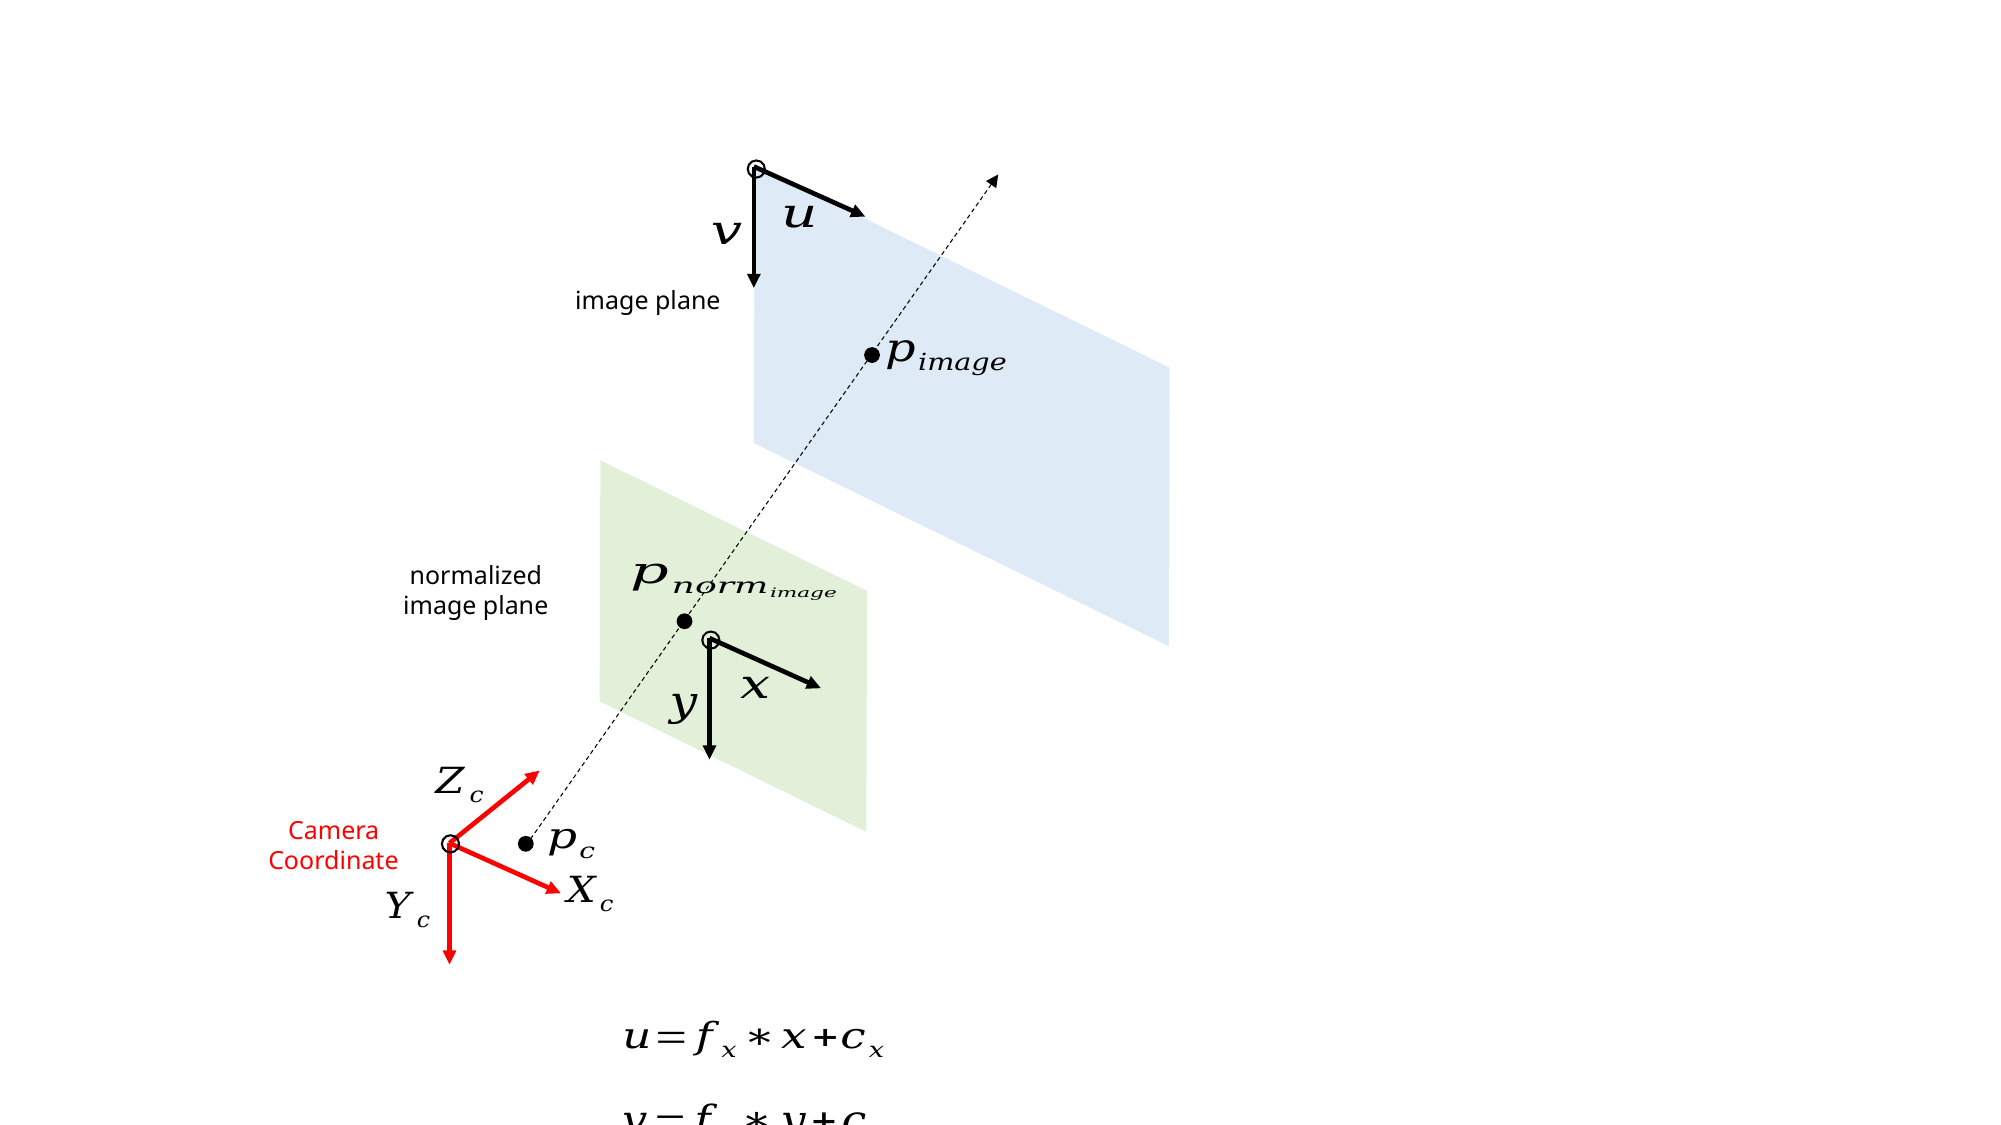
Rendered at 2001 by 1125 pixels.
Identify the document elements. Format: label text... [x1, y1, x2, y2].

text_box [449, 770, 540, 843]
text_box [440, 834, 449, 854]
text_box normalized image plane [388, 551, 530, 627]
text_box [746, 159, 766, 174]
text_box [709, 638, 821, 689]
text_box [530, 174, 999, 839]
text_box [622, 1017, 887, 1125]
text_box Camera Coordinate [253, 806, 414, 882]
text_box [449, 843, 561, 894]
text_box [999, 283, 1171, 648]
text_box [753, 166, 866, 217]
